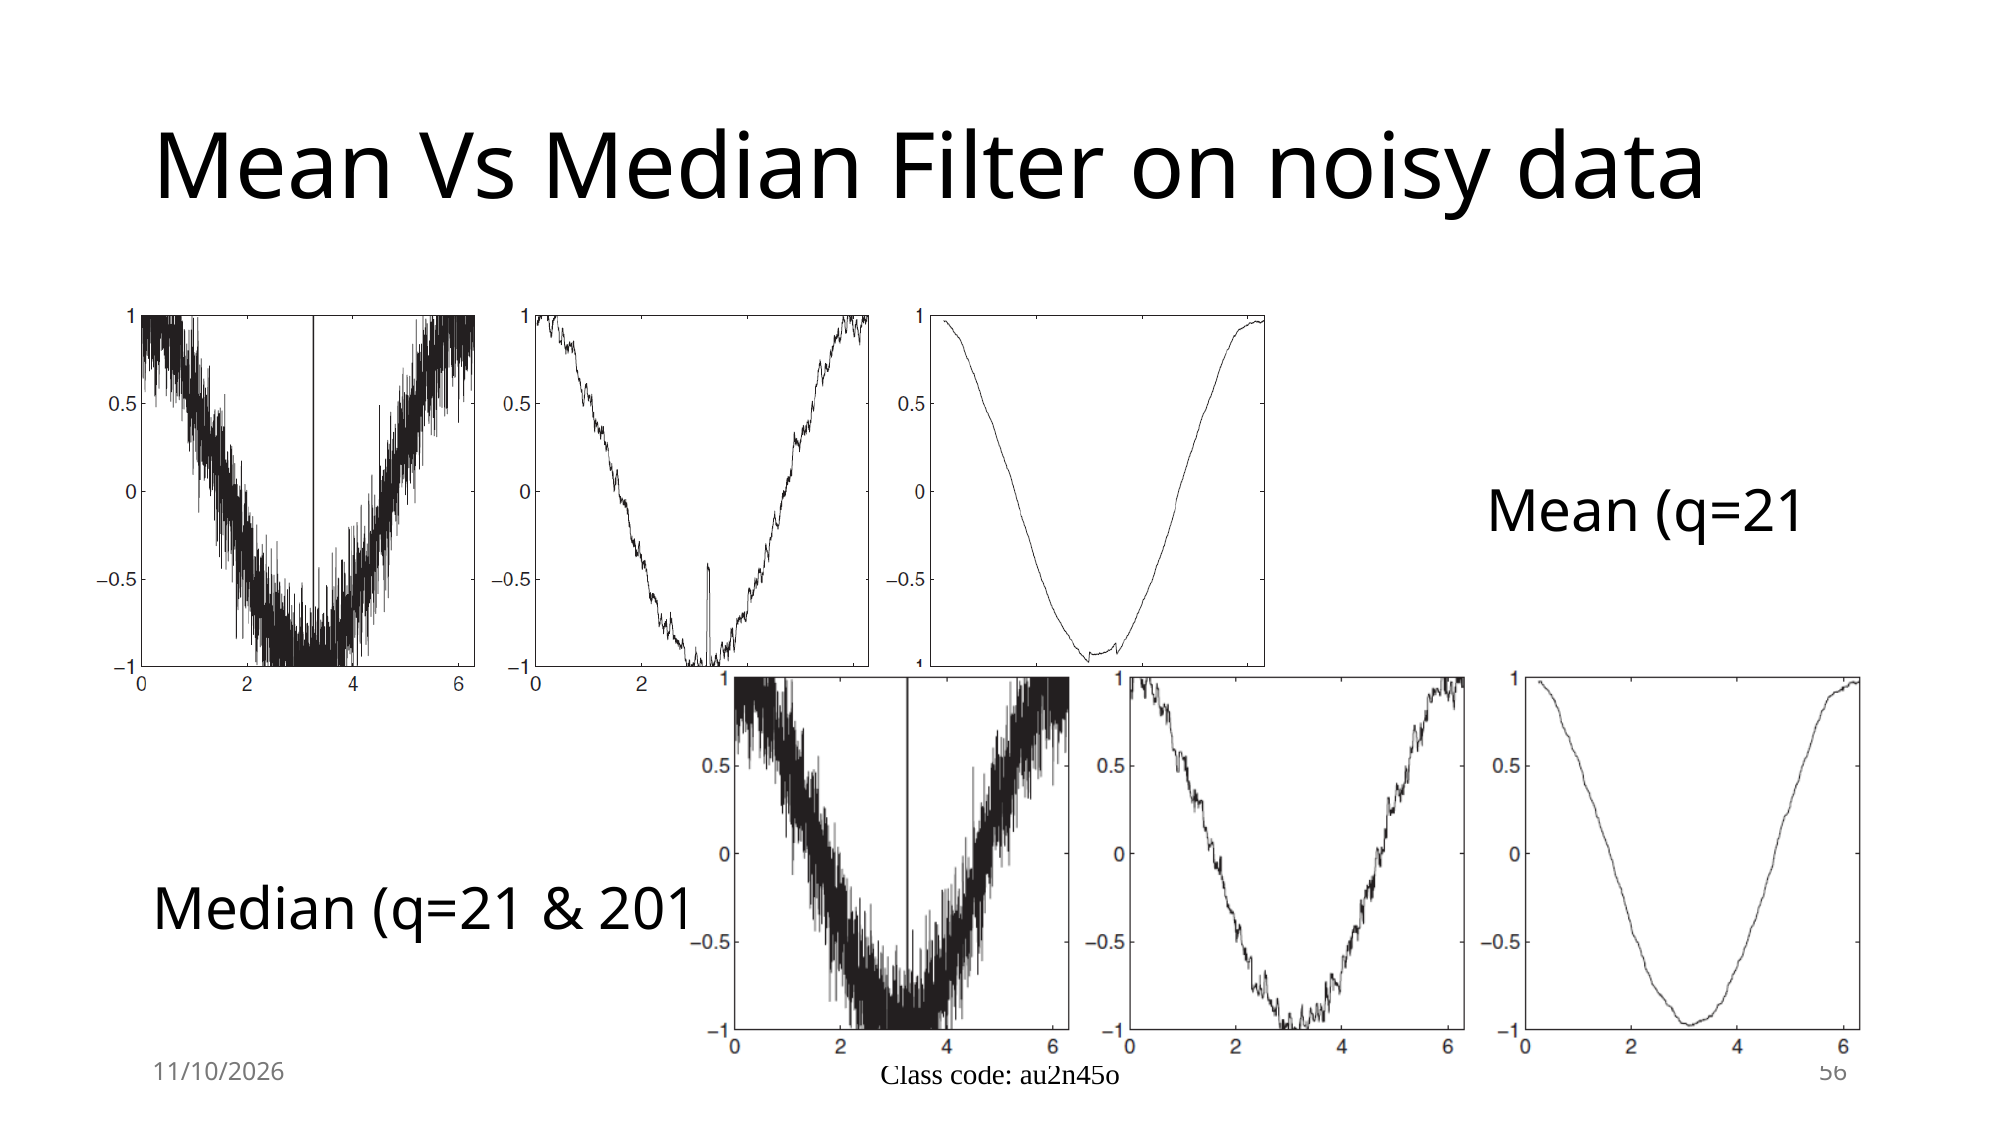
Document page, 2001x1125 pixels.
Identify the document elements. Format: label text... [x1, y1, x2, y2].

list Mean (q=21 & 201) Median (q=21 & 201) [137, 696, 685, 1014]
footer Class code: au2n45o [662, 1042, 1338, 1103]
picture [94, 298, 1870, 1066]
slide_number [137, 1042, 588, 1103]
title Mean Vs Median Filter on noisy data [137, 59, 1863, 278]
slide_number 56 [1412, 1066, 1863, 1103]
list Mean (q=21 & 201) Median (q=21 & 201) [1278, 299, 1863, 666]
